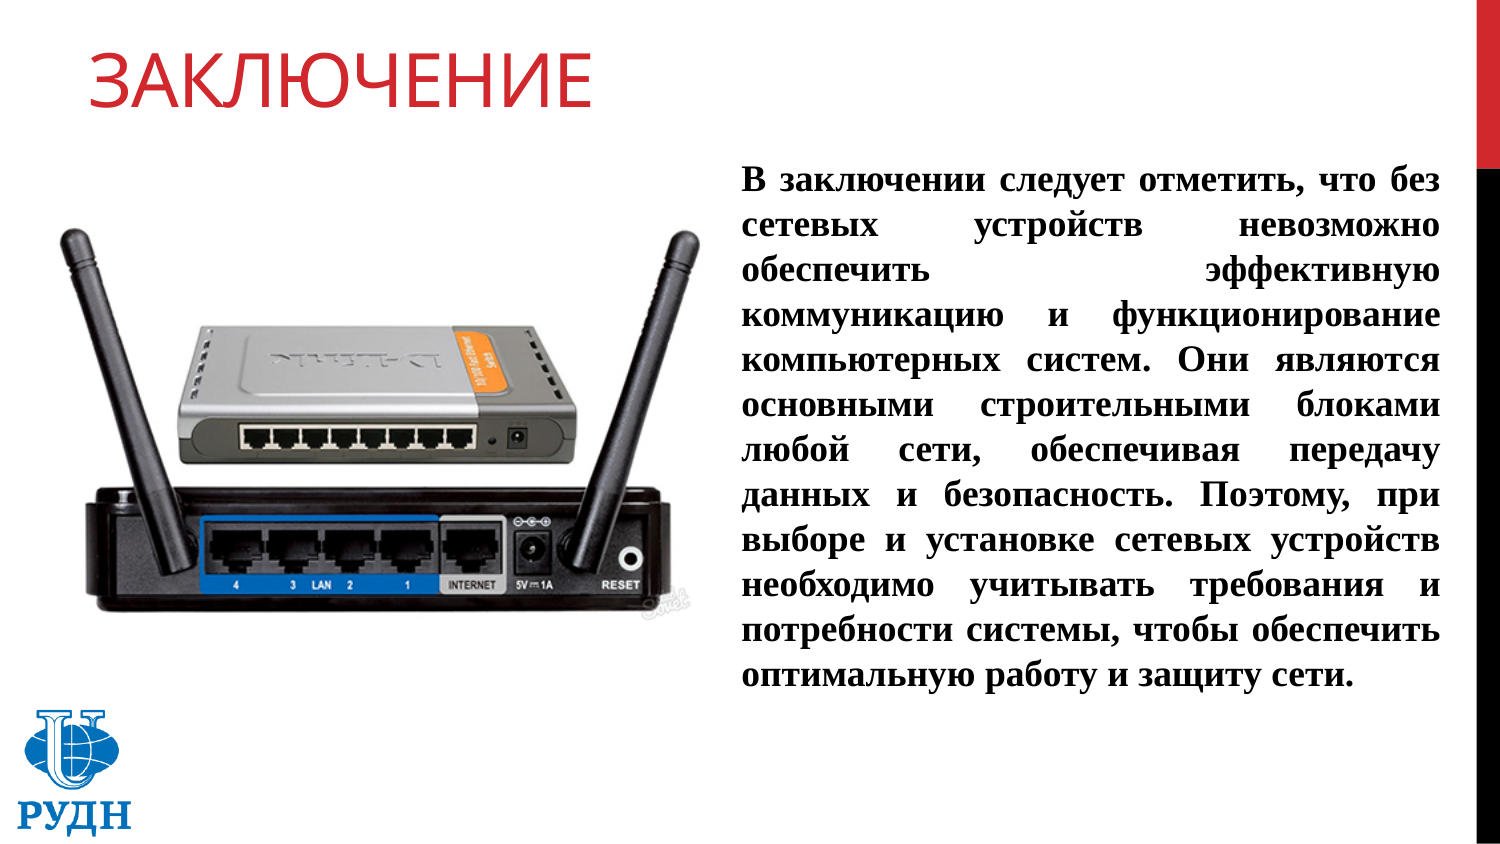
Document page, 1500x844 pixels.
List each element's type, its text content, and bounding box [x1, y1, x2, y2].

title Заключение [73, 0, 1341, 130]
picture [0, 695, 149, 844]
list В заключении следует отметить, что без сетевых устройств невозможно обеспечить эффективную коммуникацию и функционирование компьютерных систем. Они являются основными строительными блоками любой сети, обеспечивая передачу данных и безопасность. Поэтому, при выборе и установке сетевых устройств необходимо учитывать требования и потребности системы, чтобы обеспечить оптимальную работу и защиту сети. [726, 146, 1456, 812]
picture [43, 205, 708, 638]
